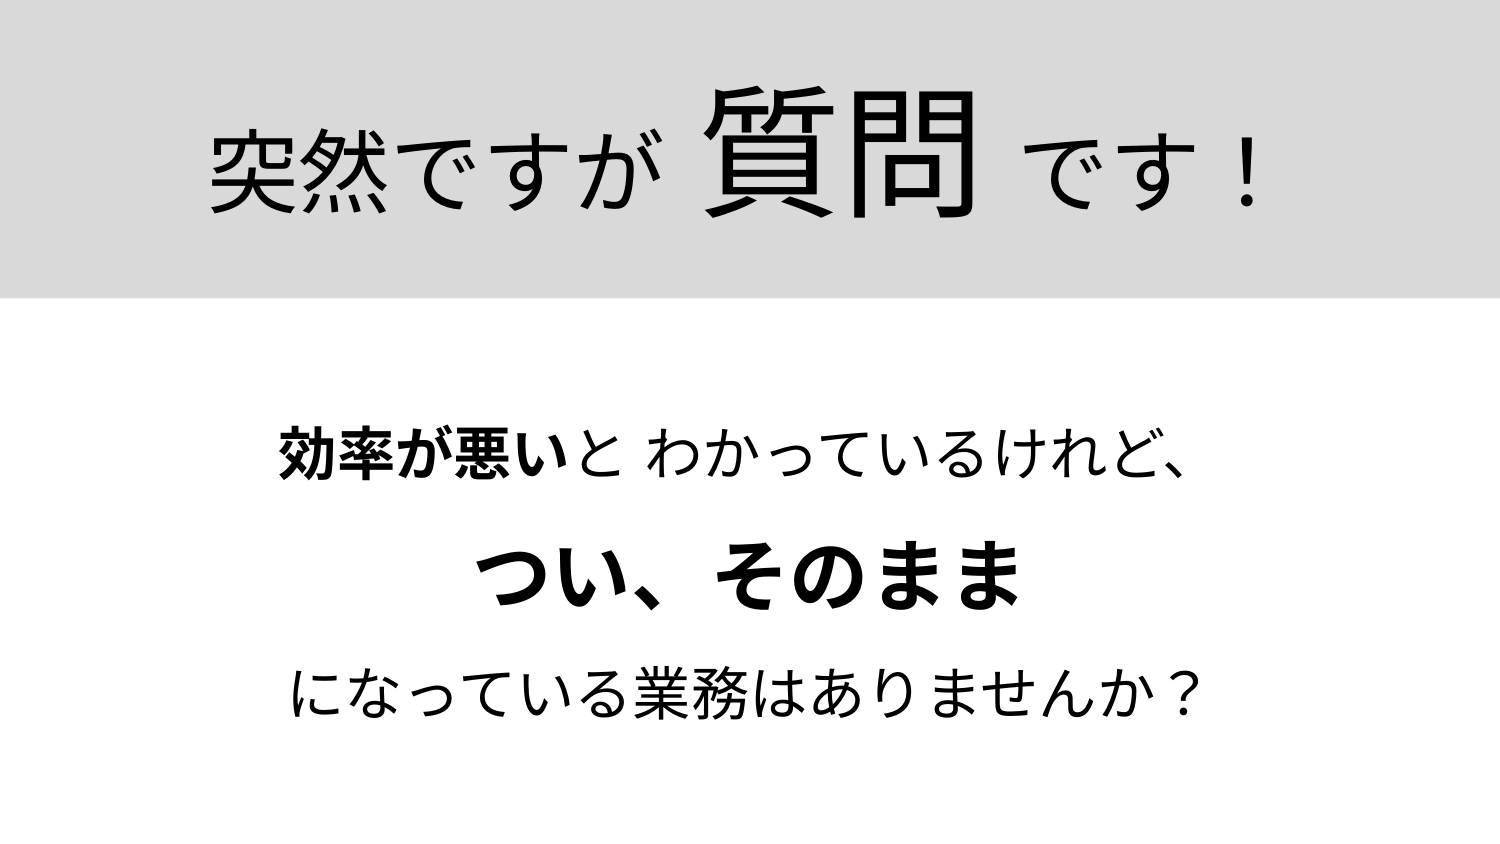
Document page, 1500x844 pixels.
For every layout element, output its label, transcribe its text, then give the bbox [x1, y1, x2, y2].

text_box 効率が悪いと わかっているけれど、 つい、そのまま になっている業務はありませんか？ [63, 391, 1437, 742]
title 突然ですが 質問 です！ [0, 0, 1500, 299]
